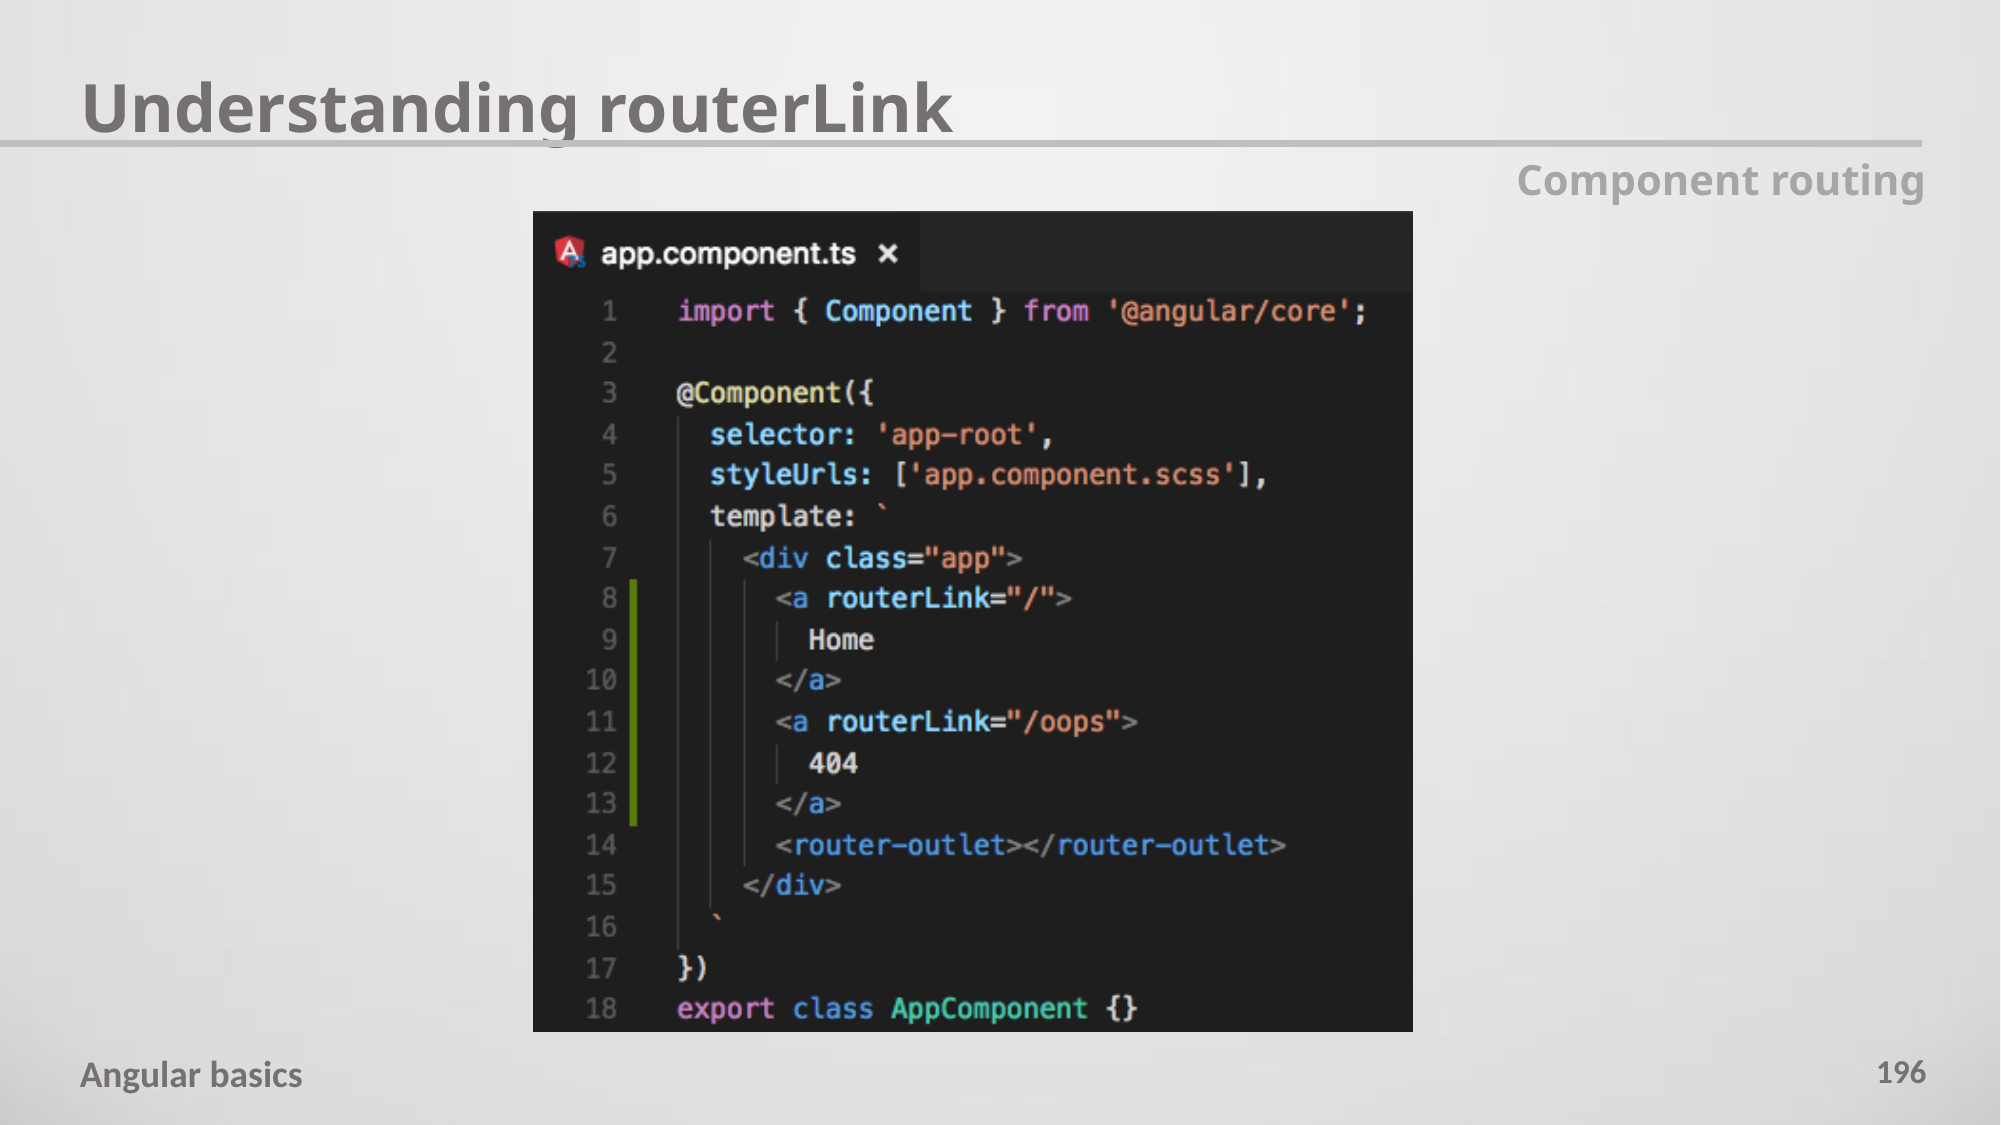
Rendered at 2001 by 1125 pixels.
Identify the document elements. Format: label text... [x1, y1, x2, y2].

text_box Understanding routerLink [65, 48, 1942, 146]
picture [0, 0, 2001, 1125]
text_box Component routing [1176, 146, 1942, 212]
text_box Understanding routerLink [65, 147, 1176, 155]
slide_number 196 [1412, 1038, 1942, 1103]
footer Angular basics [65, 1042, 1338, 1103]
